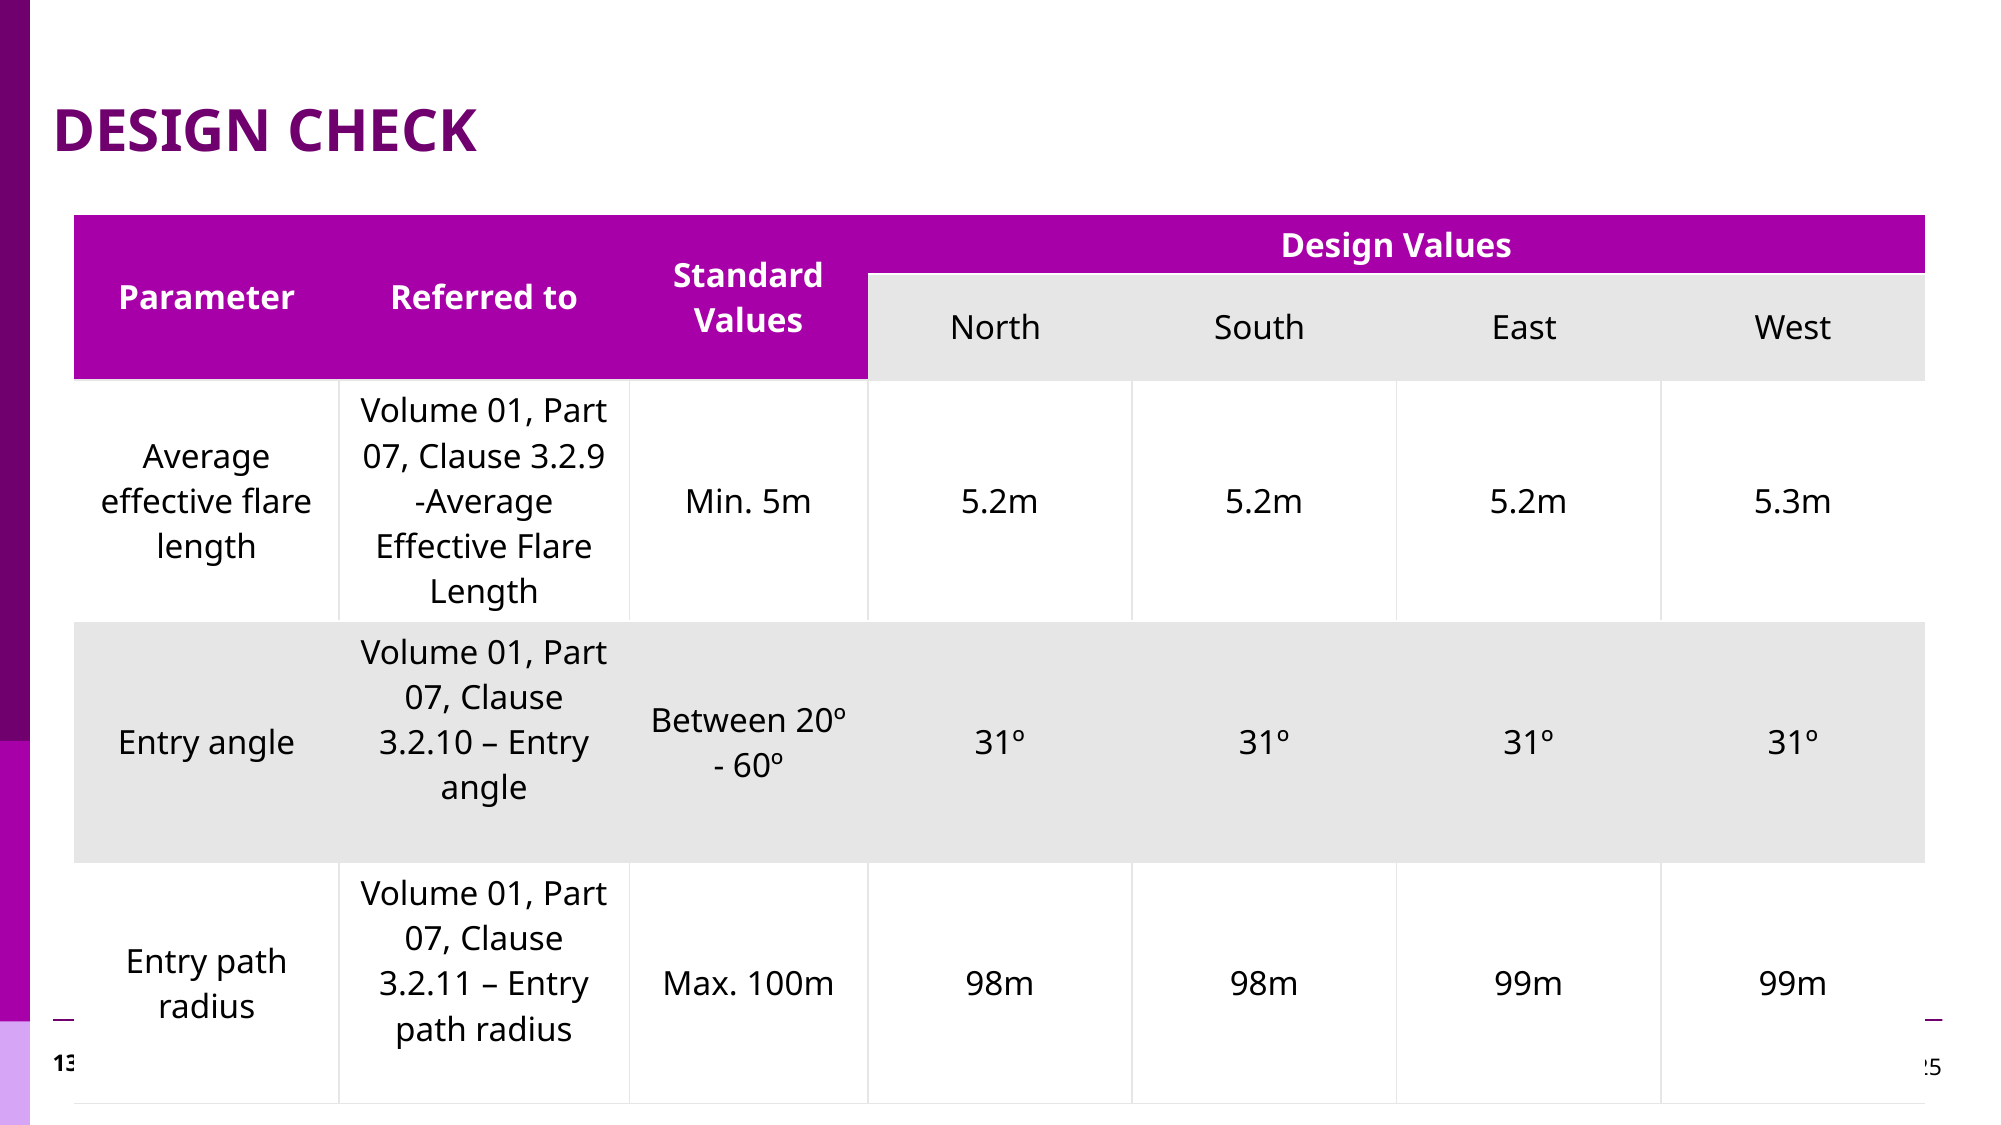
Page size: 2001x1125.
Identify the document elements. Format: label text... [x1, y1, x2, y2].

table_cell Max. 100m [630, 863, 867, 1103]
table_cell 5.2m [869, 381, 1131, 620]
table_cell 31º [1661, 622, 1925, 861]
table_cell North [868, 275, 1132, 379]
table_header Referred to [339, 215, 629, 379]
table_header Design Values [868, 215, 1925, 273]
table_cell 31º [1396, 622, 1661, 861]
table_cell 99m [1662, 863, 1925, 1103]
table_cell South [1132, 275, 1396, 379]
table_cell Between 20º - 60º [629, 622, 868, 861]
table_cell 98m [869, 863, 1131, 1103]
table_cell Volume 01, Part 07, Clause 3.2.11 – Entry path radius [340, 863, 629, 1103]
table_cell West [1661, 275, 1925, 379]
table_header Parameter [74, 215, 339, 379]
table_cell 5.2m [1133, 381, 1396, 620]
table_cell Min. 5m [630, 381, 867, 620]
table_cell Average effective flare length [74, 381, 338, 620]
table_cell Volume 01, Part 07, Clause 3.2.9 -Average Effective Flare Length [340, 381, 629, 620]
table_cell 31º [868, 622, 1132, 861]
table_cell 99m [1397, 863, 1660, 1103]
table_cell 5.3m [1662, 381, 1925, 620]
table_cell Entry angle [74, 622, 339, 861]
table_cell 31º [1132, 622, 1396, 861]
table_header Standard Values [629, 215, 868, 379]
table_cell 98m [1133, 863, 1396, 1103]
table_cell 5.2m [1397, 381, 1660, 620]
slide_number 13 [52, 1035, 74, 1080]
table_cell Volume 01, Part 07, Clause 3.2.10 – Entry angle [339, 622, 629, 861]
table_cell Entry path radius [74, 863, 338, 1103]
title DESIGN CHECK [52, 79, 1943, 185]
table_cell East [1396, 275, 1661, 379]
